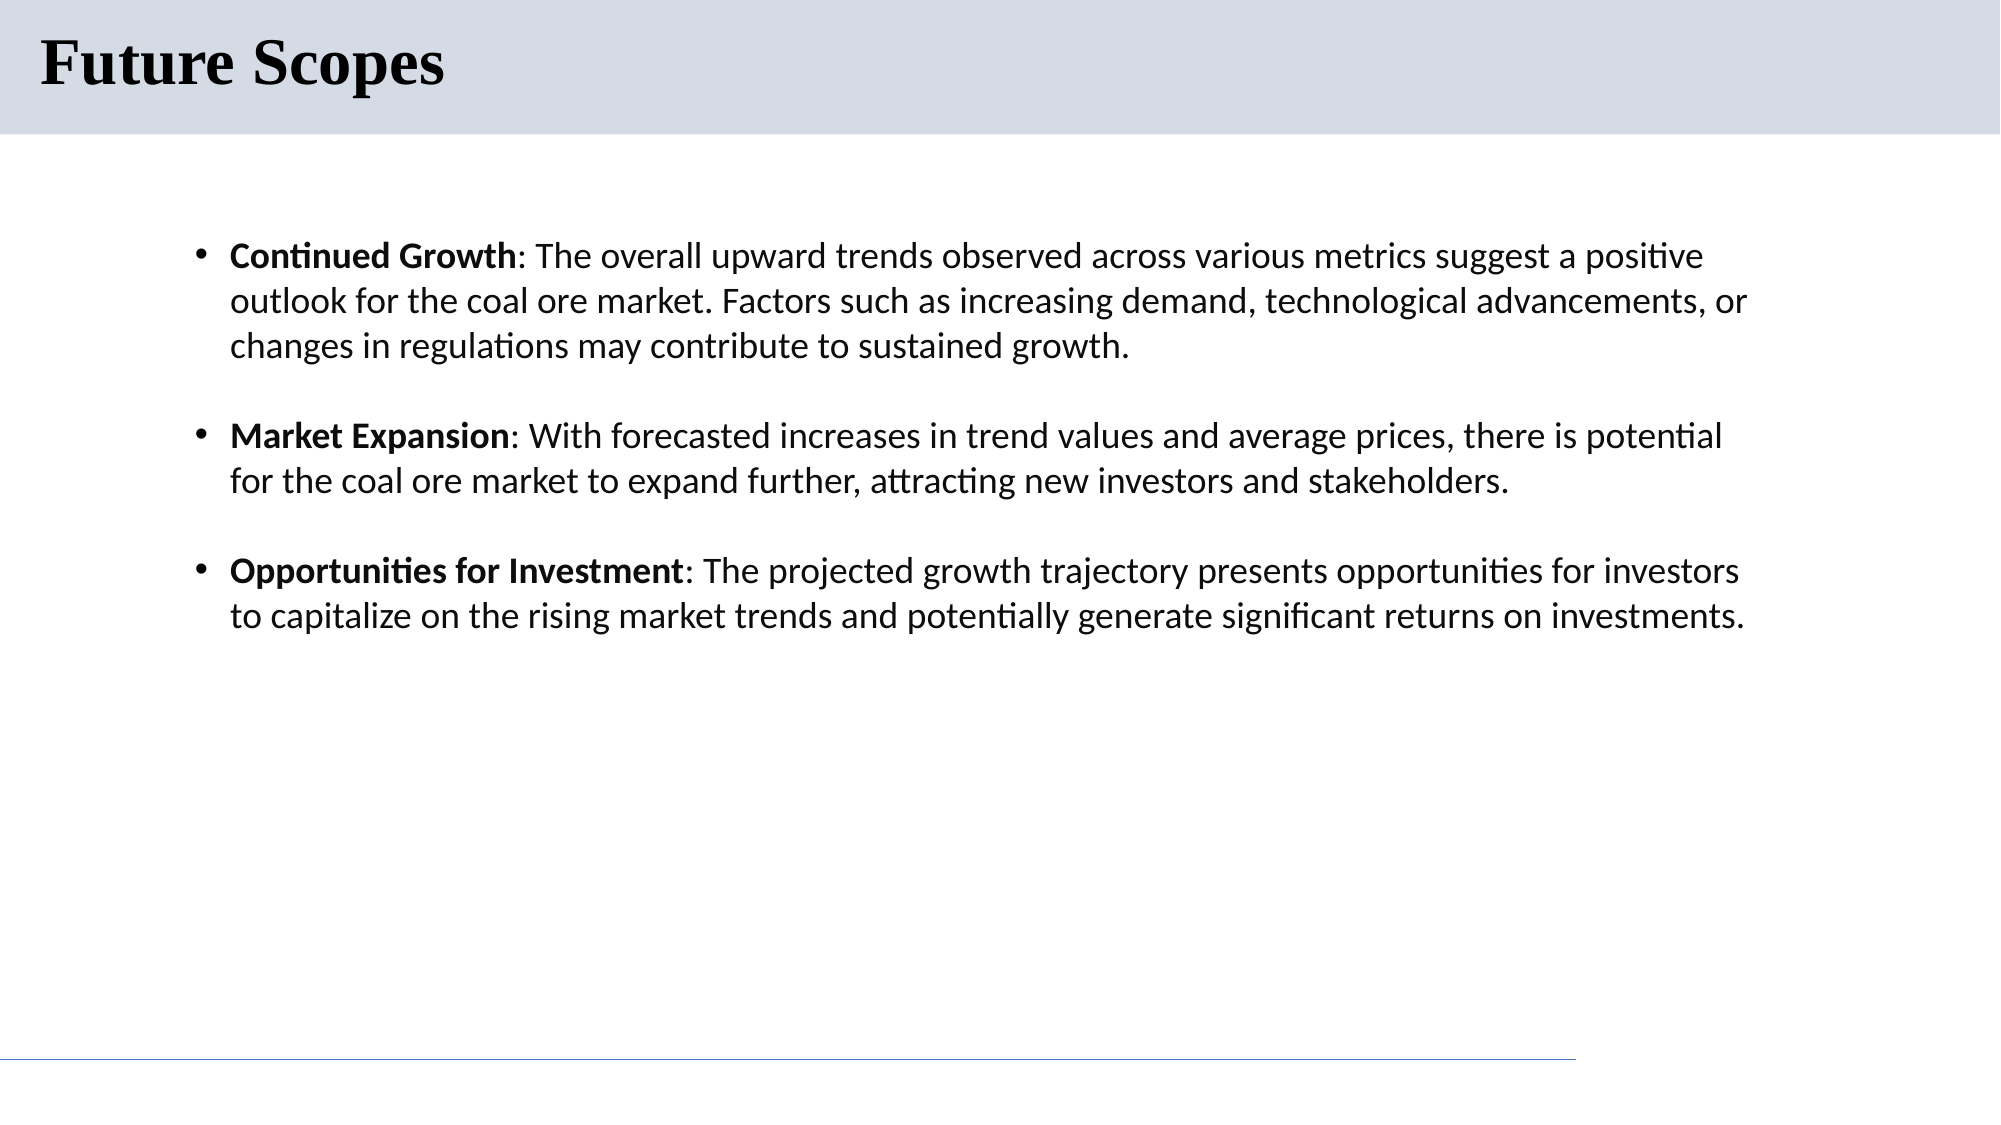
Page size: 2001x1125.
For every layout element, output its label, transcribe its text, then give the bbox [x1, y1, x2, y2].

title Future Scopes [25, 0, 1751, 165]
text_box Continued Growth: The overall upward trends observed across various metrics suggest a positive outlook for the coal ore market. Factors such as increasing demand, technological advancements, or changes in regulations may contribute to sustained growth. Market Expansion: With forecasted increases in trend values and average prices, there is potential for the coal ore market to expand further, attracting new investors and stakeholders. Opportunities for Investment: The projected growth trajectory presents opportunities for investors to capitalize on the rising market trends and potentially generate significant returns on investments. [179, 223, 1772, 679]
